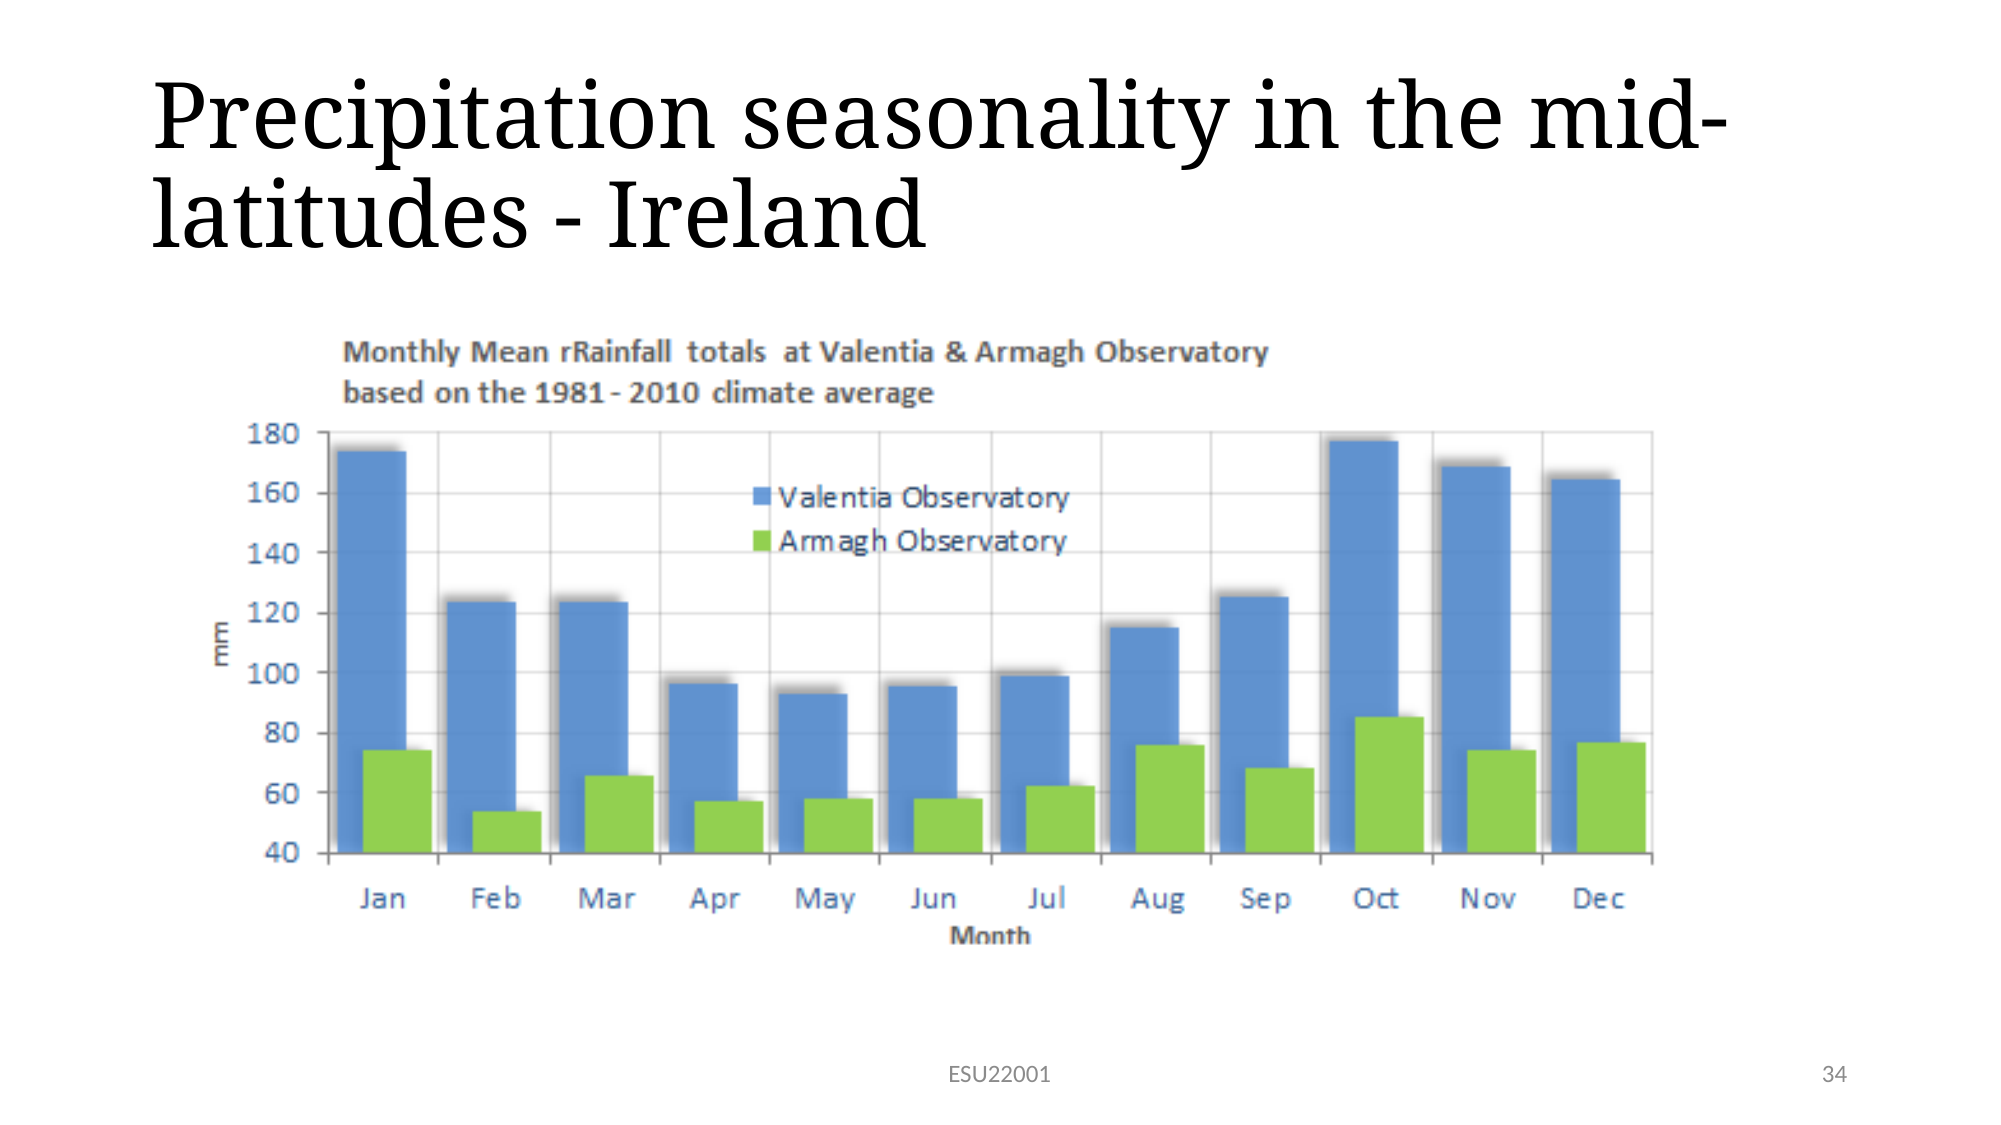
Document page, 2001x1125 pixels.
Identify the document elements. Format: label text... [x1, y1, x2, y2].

picture [197, 304, 1718, 950]
footer ESU22001 [662, 1042, 1338, 1103]
slide_number 34 [1412, 1042, 1863, 1103]
title Precipitation seasonality in the mid-latitudes - Ireland [137, 59, 1863, 278]
